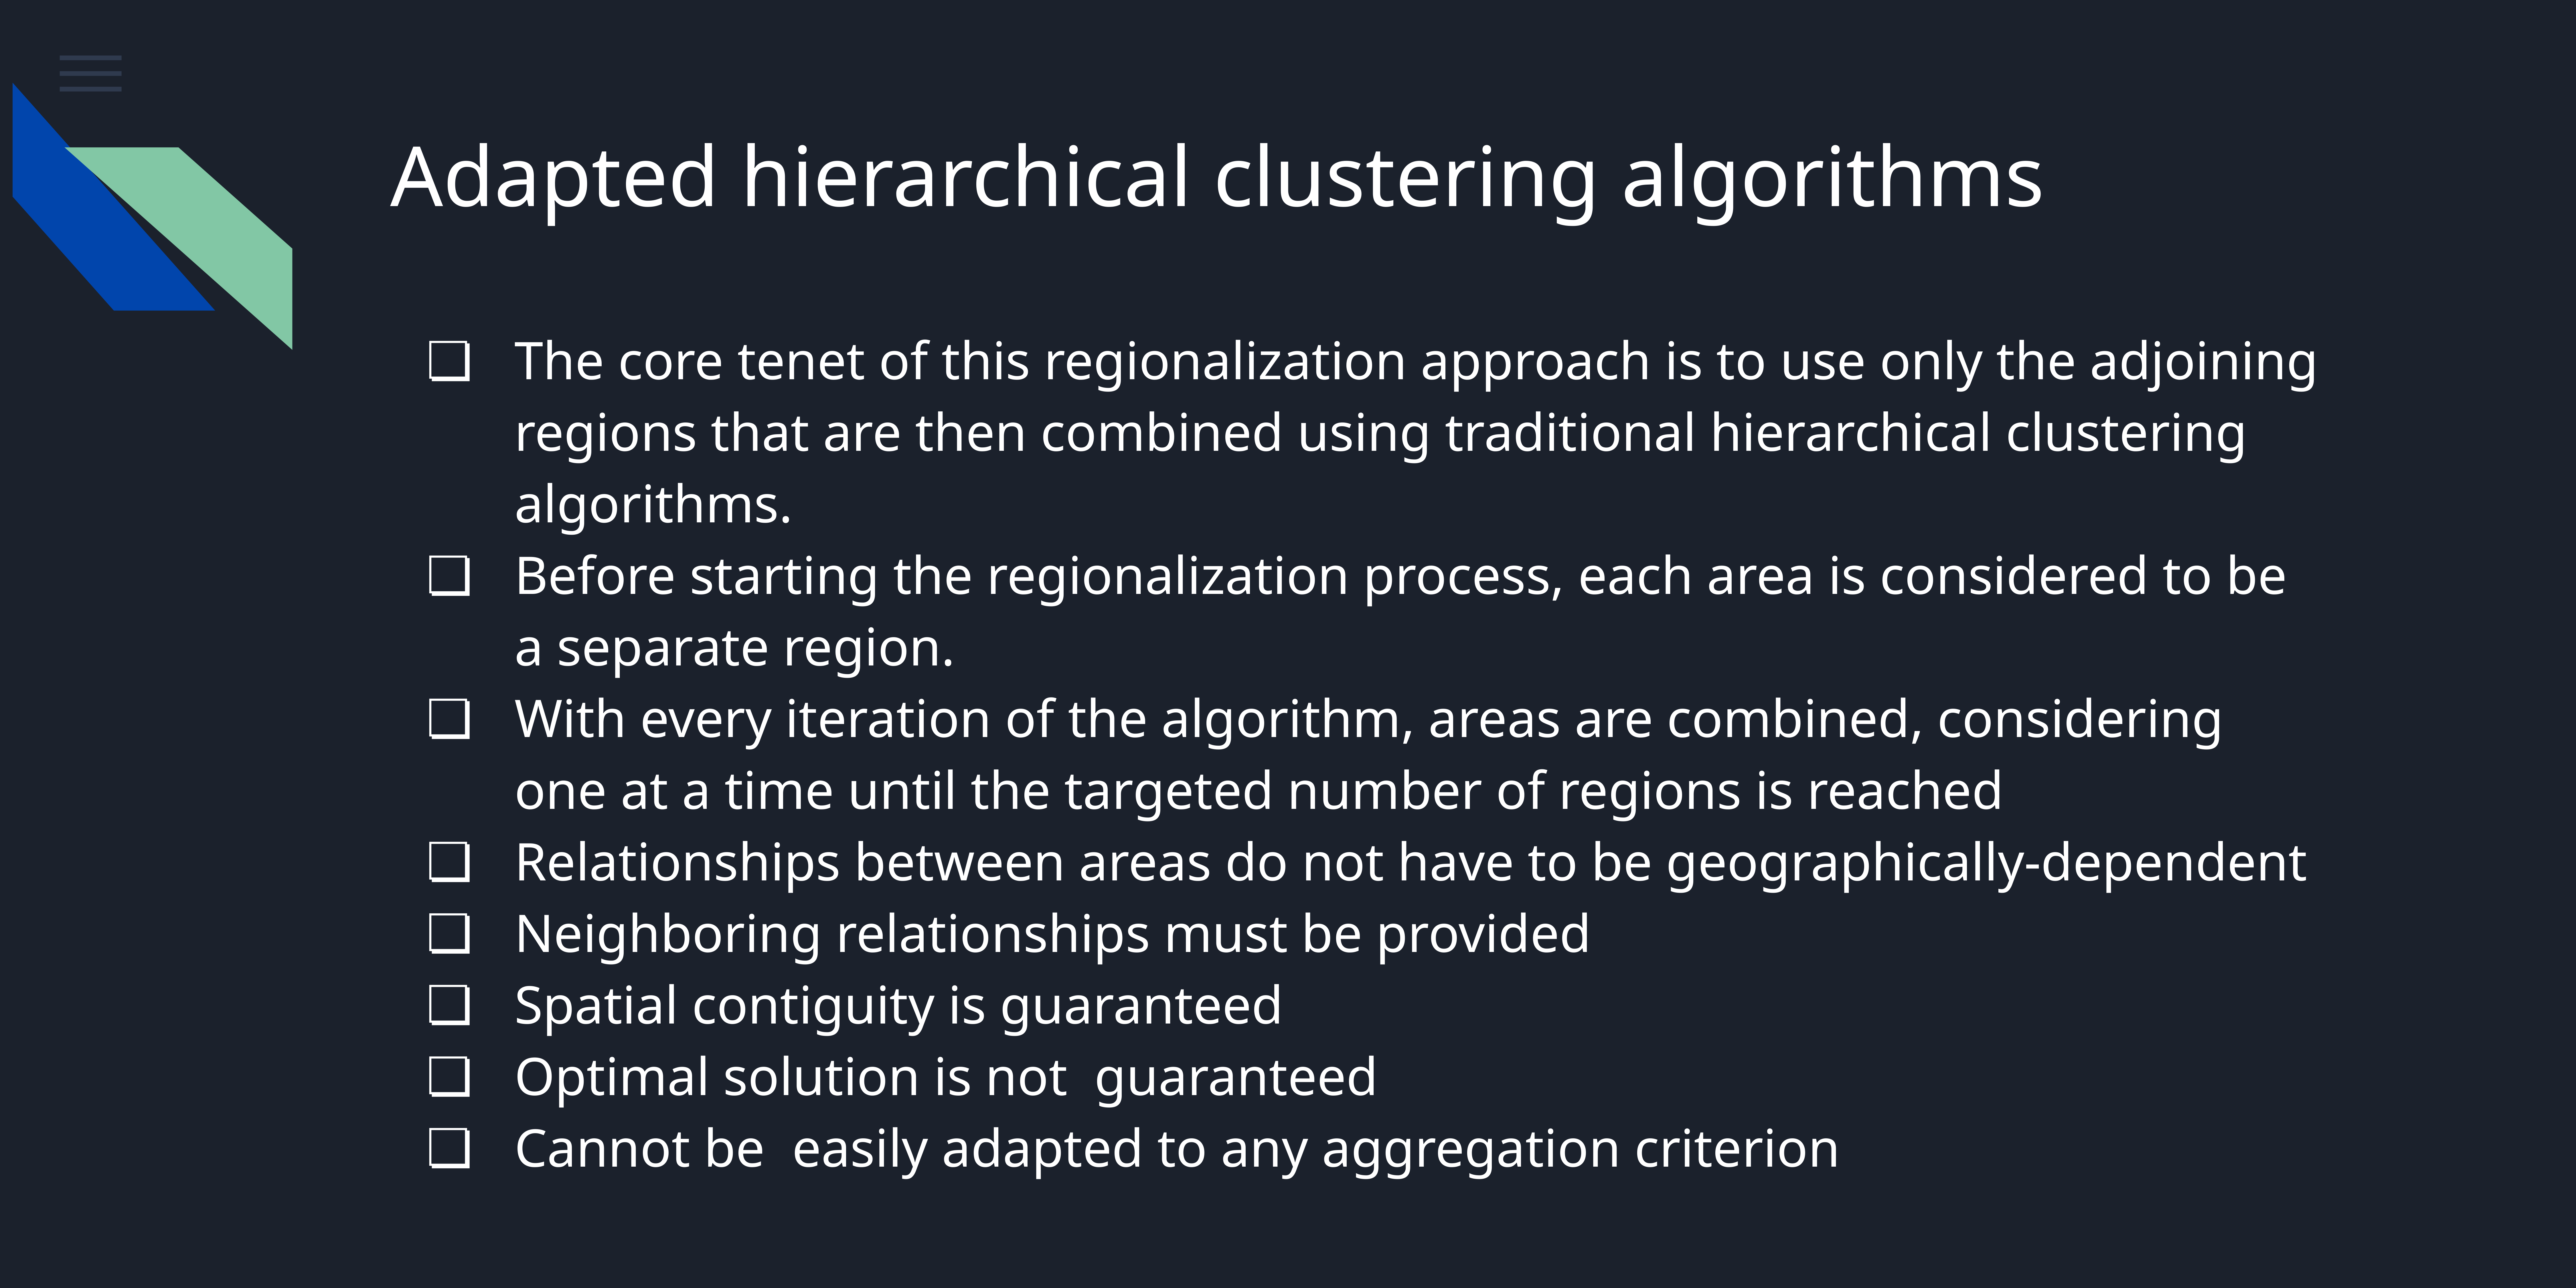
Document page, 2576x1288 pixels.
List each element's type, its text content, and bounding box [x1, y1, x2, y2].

title Adapted hierarchical clustering algorithms [366, 98, 2349, 293]
list The core tenet of this regionalization approach is to use only the adjoining regions that are then combined using traditional hierarchical clustering algorithms. Before starting the regionalization process, each area is considered to be a separate region. With every iteration of the algorithm, areas are combined, considering one at a time until the targeted number of regions is reached Relationships between areas do not have to be geographically-dependent Neighboring relationships must be provided Spatial contiguity is guaranteed Optimal solution is not guaranteed Cannot be easily adapted to any aggregation criterion [366, 293, 2349, 1201]
